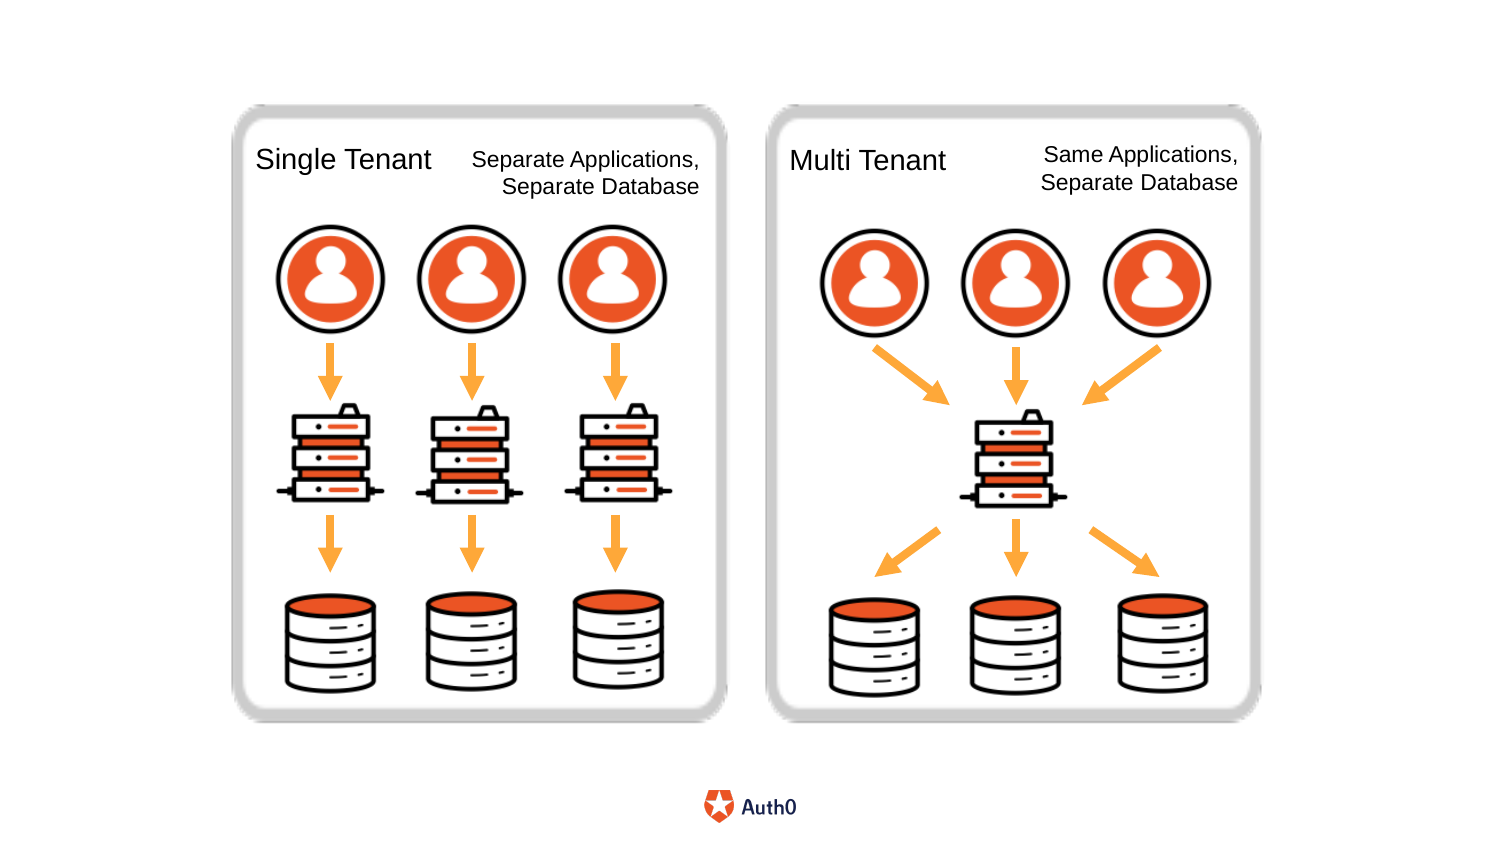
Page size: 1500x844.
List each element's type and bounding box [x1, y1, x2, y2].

text_box [1081, 347, 1160, 406]
picture [799, 207, 1233, 358]
picture [938, 385, 1089, 537]
text_box [874, 347, 950, 406]
picture [704, 798, 796, 823]
picture [255, 564, 695, 719]
text_box [182, 46, 1318, 798]
text_box [874, 529, 939, 578]
picture [799, 568, 1239, 723]
picture [255, 203, 689, 354]
picture [255, 379, 695, 532]
text_box [1090, 529, 1160, 578]
